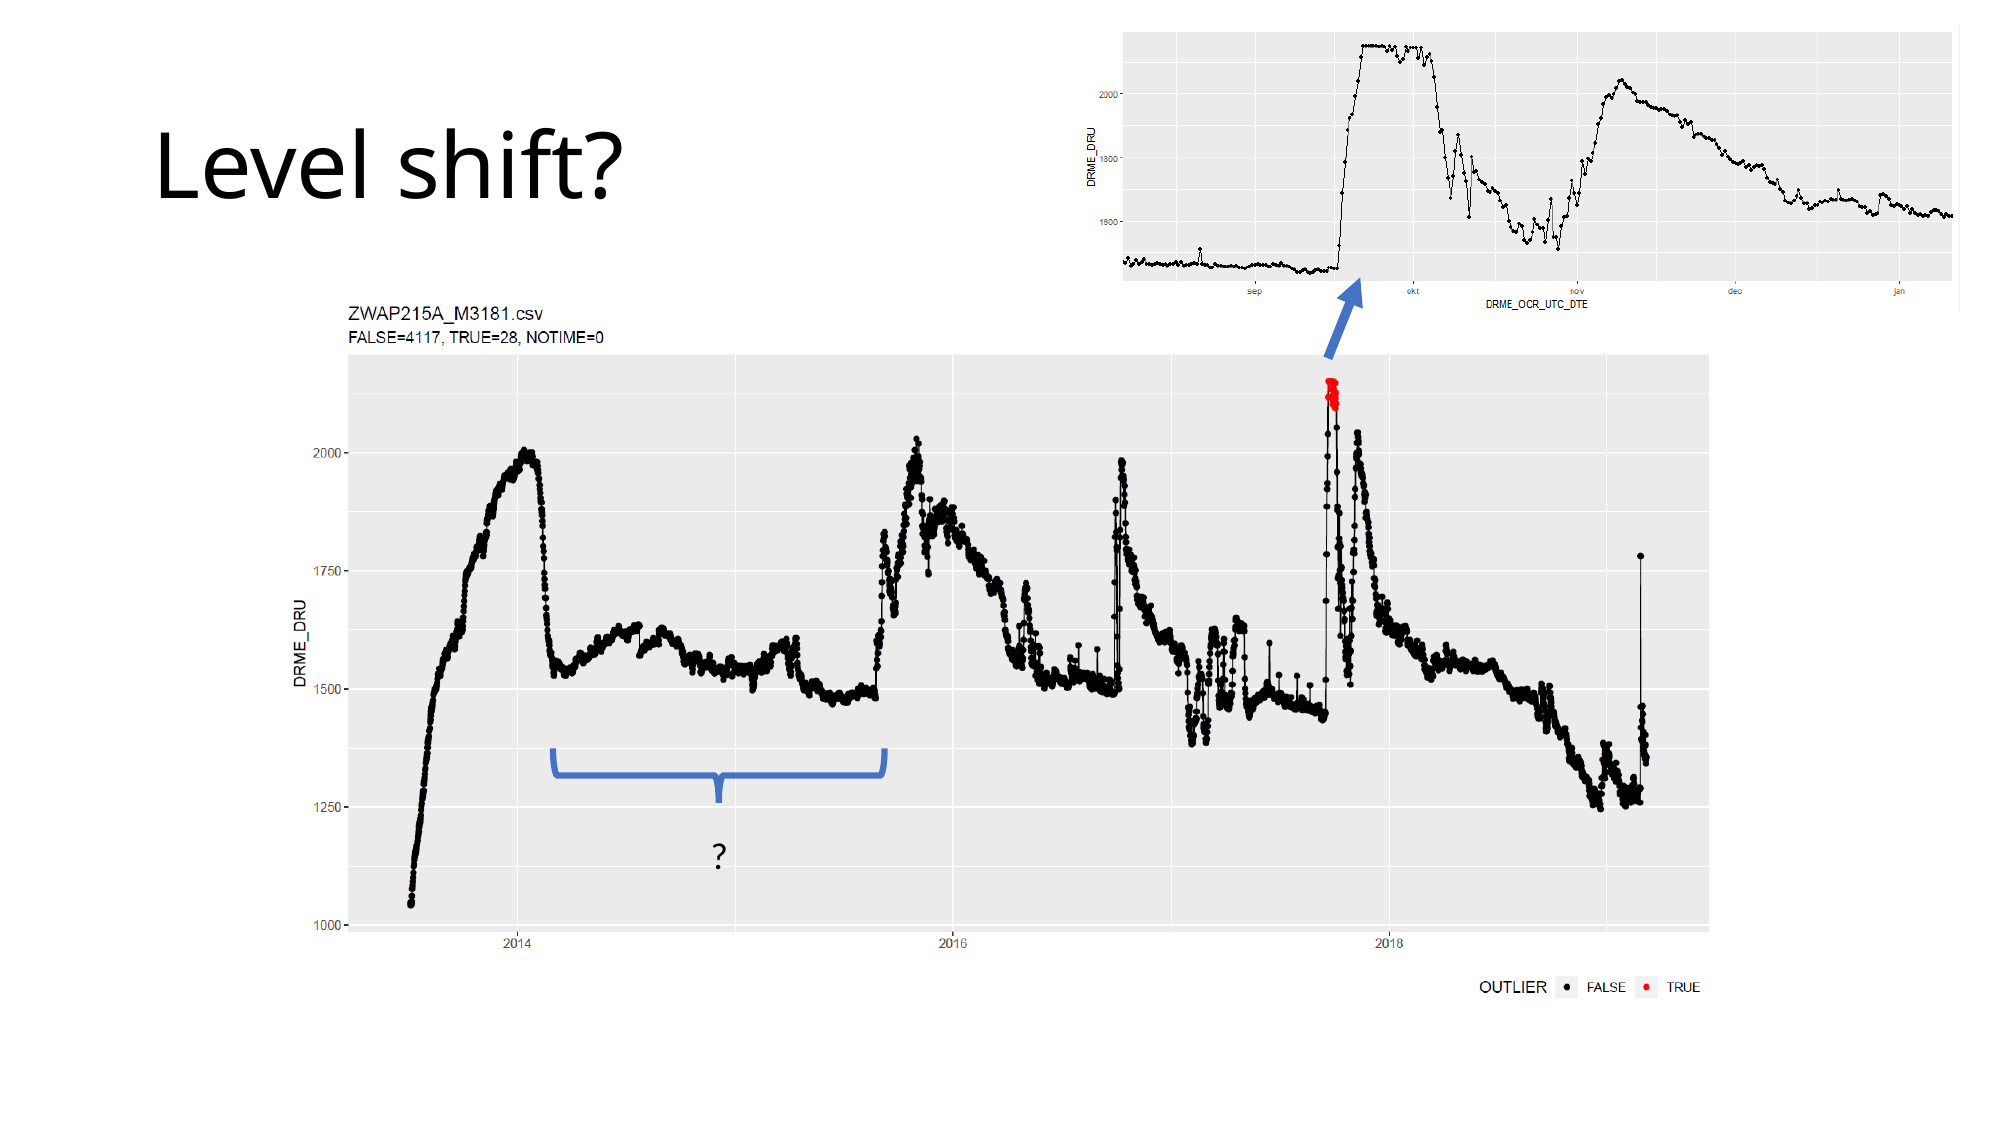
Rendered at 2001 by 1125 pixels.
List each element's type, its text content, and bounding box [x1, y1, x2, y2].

picture [1084, 25, 1960, 312]
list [286, 299, 1714, 1014]
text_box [1327, 277, 1361, 359]
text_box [553, 748, 885, 886]
title Level shift? [137, 59, 1084, 278]
